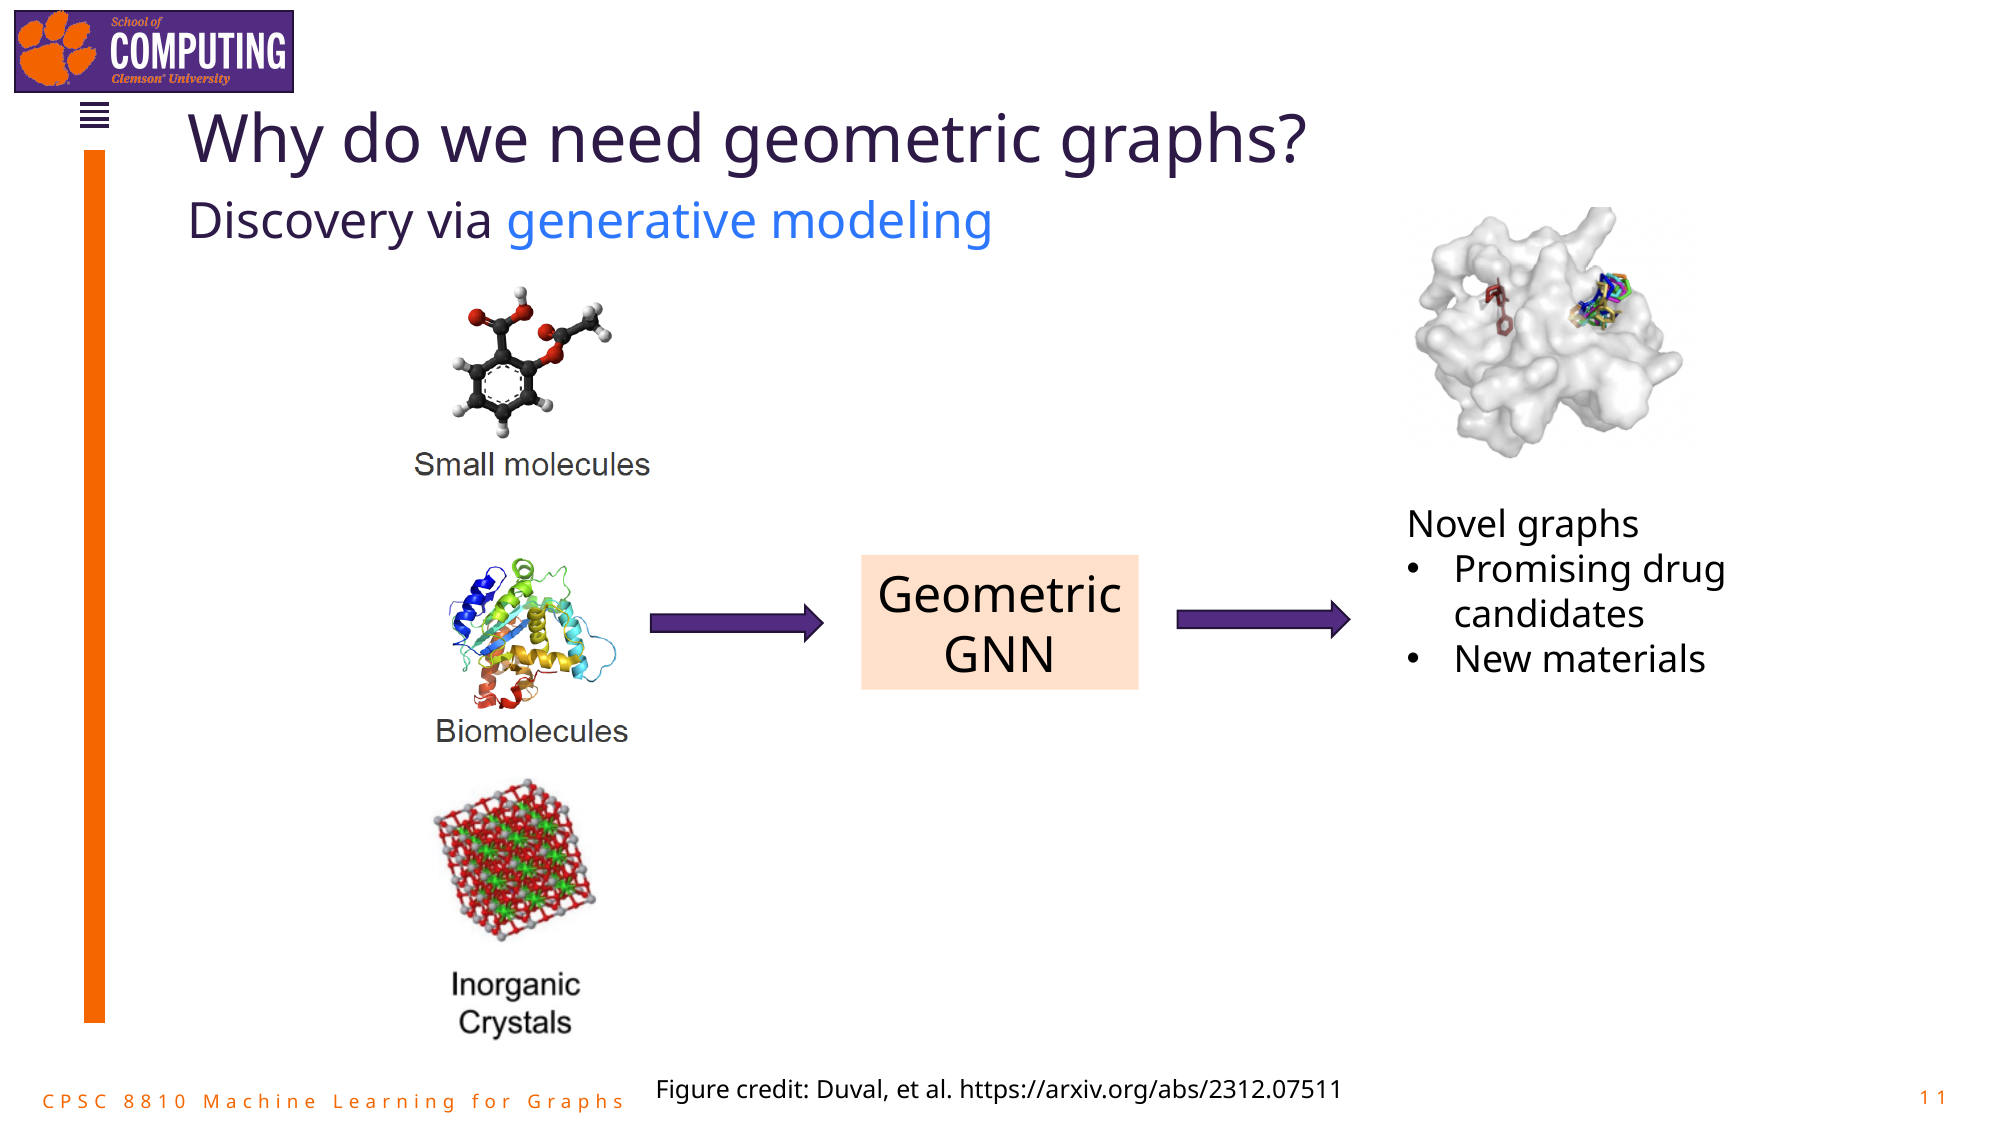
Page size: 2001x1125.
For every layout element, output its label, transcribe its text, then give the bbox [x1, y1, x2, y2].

picture [1391, 207, 1700, 460]
text_box [1176, 599, 1351, 640]
text_box [657, 603, 825, 644]
list Discovery via generative modeling [187, 195, 1426, 317]
text_box Geometric GNN [861, 554, 1139, 690]
text_box Figure credit: Duval, et al. https://arxiv.org/abs/2312.07511 [625, 1065, 1375, 1111]
text_box Novel graphs Promising drug candidates New materials [1391, 492, 1862, 688]
picture [400, 283, 657, 760]
picture [428, 775, 608, 1050]
picture [18, 10, 285, 86]
title Why do we need geometric graphs? [187, 104, 1913, 178]
